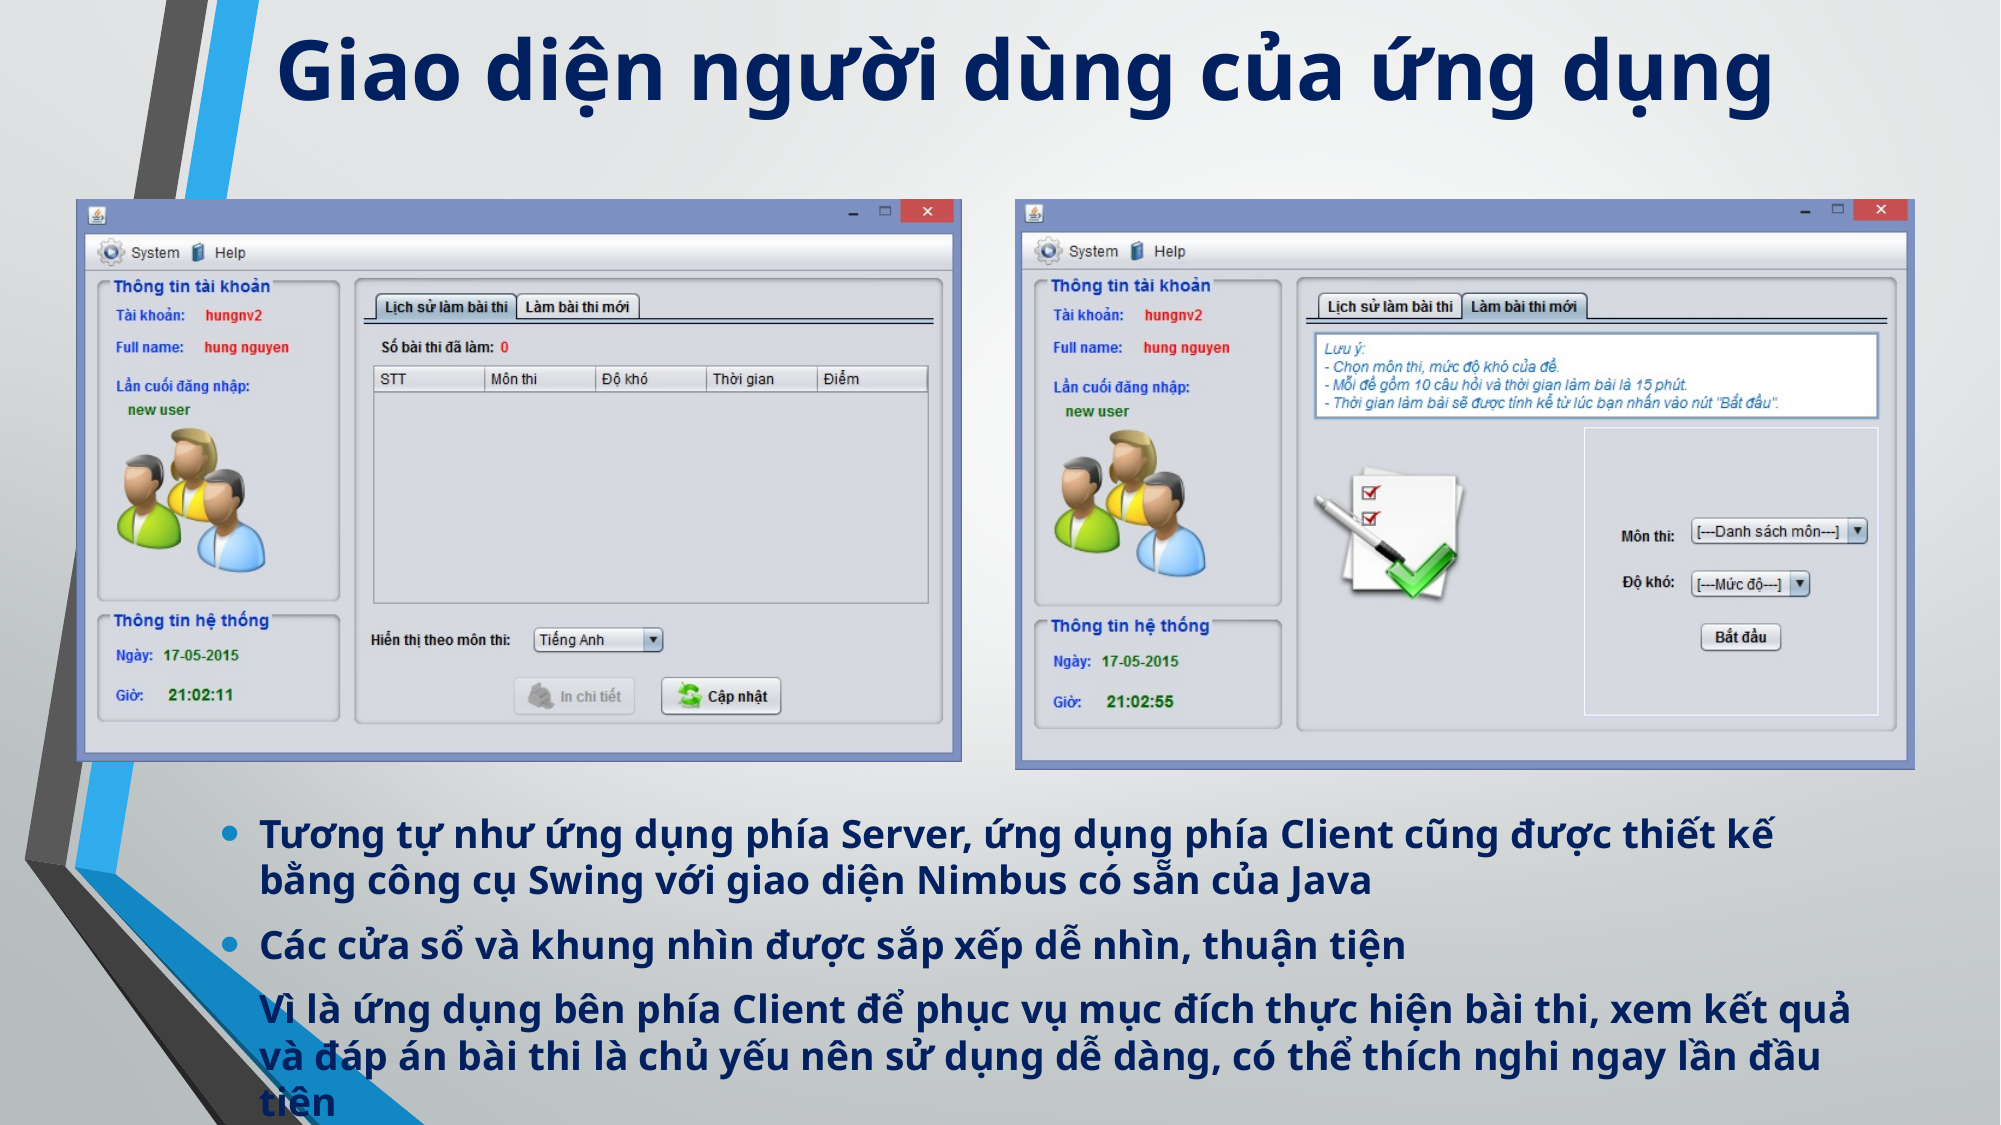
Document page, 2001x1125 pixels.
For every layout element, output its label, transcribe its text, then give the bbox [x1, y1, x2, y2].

picture [1015, 199, 1915, 770]
picture [75, 199, 963, 763]
title Giao diện người dùng của ứng dụng [204, 0, 1849, 134]
list Tương tự như ứng dụng phía Server, ứng dụng phía Client cũng được thiết kế bằng công cụ Swing với giao diện Nimbus có sẵn của Java Các cửa sổ và khung nhìn được sắp xếp dễ nhìn, thuận tiện Vì là ứng dụng bên phía Client để phục vụ mục đích thực hiện bài thi, xem kết quả và đáp án bài thi là chủ yếu nên sử dụng dễ dàng, có thể thích nghi ngay lần đầu tiên [204, 800, 1888, 1125]
